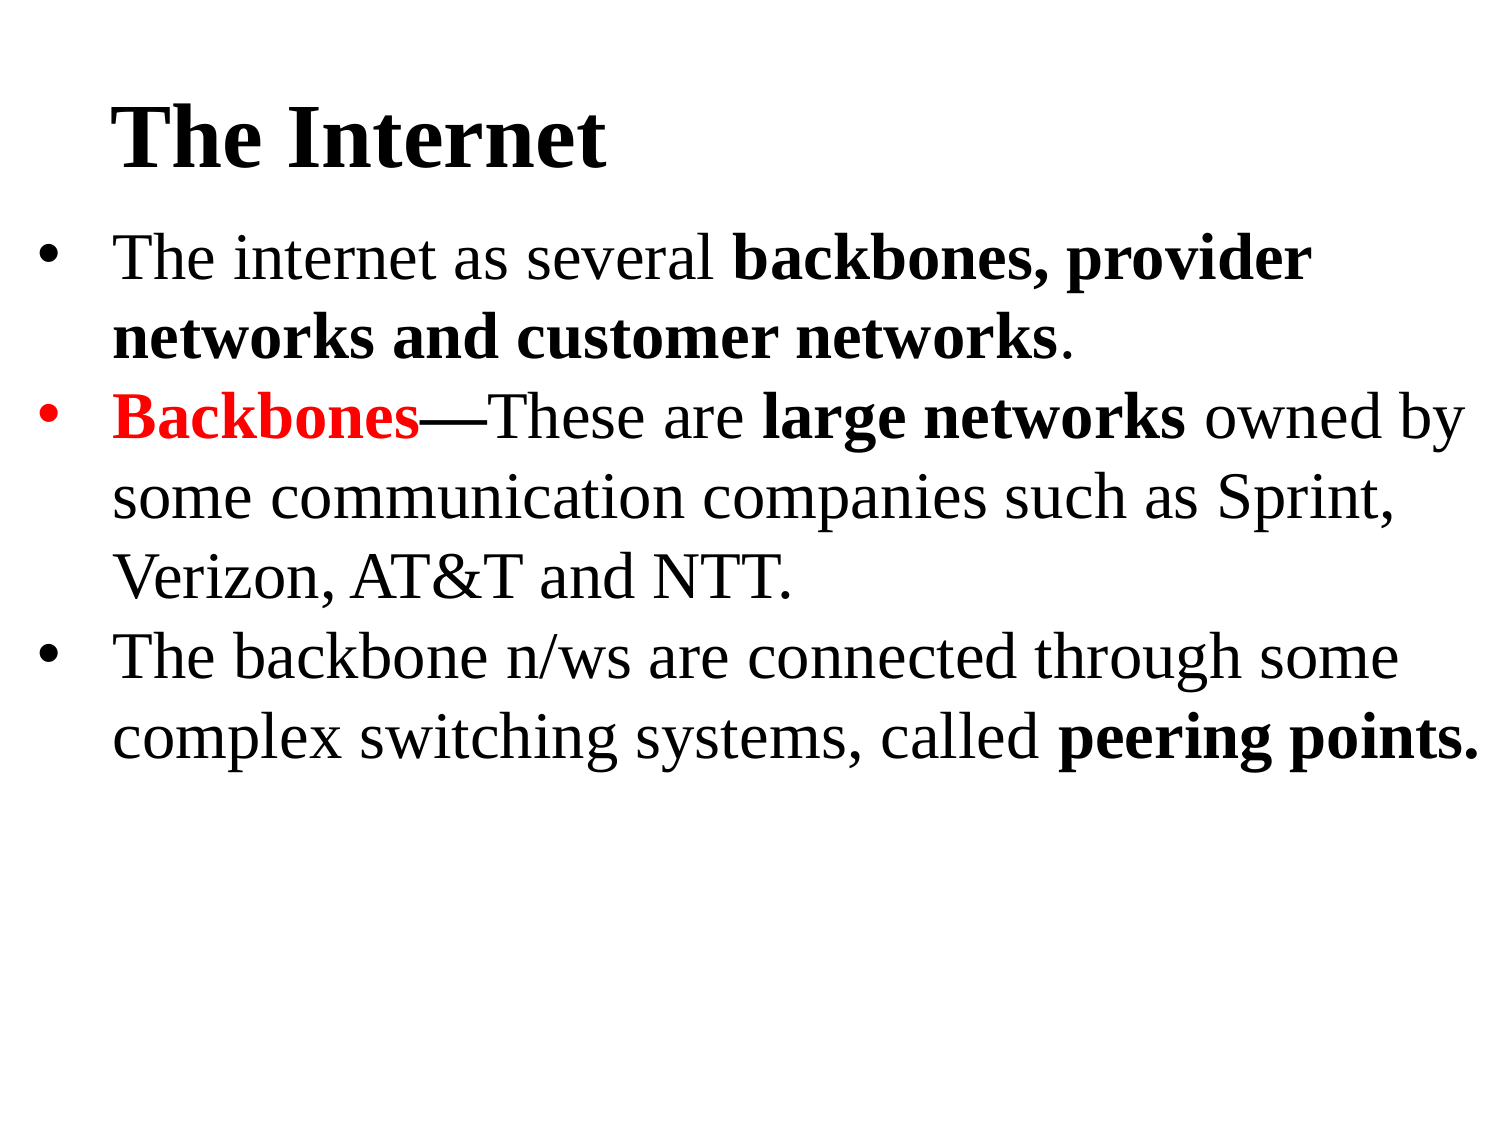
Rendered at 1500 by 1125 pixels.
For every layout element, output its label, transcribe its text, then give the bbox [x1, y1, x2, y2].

text_box The Internet [110, 75, 1390, 190]
text_box The internet as several backbones, provider networks and customer networks. Backbones—These are large networks owned by some communication companies such as Sprint, Verizon, AT&T and NTT. The backbone n/ws are connected through some complex switching systems, called peering points. [37, 212, 1500, 988]
